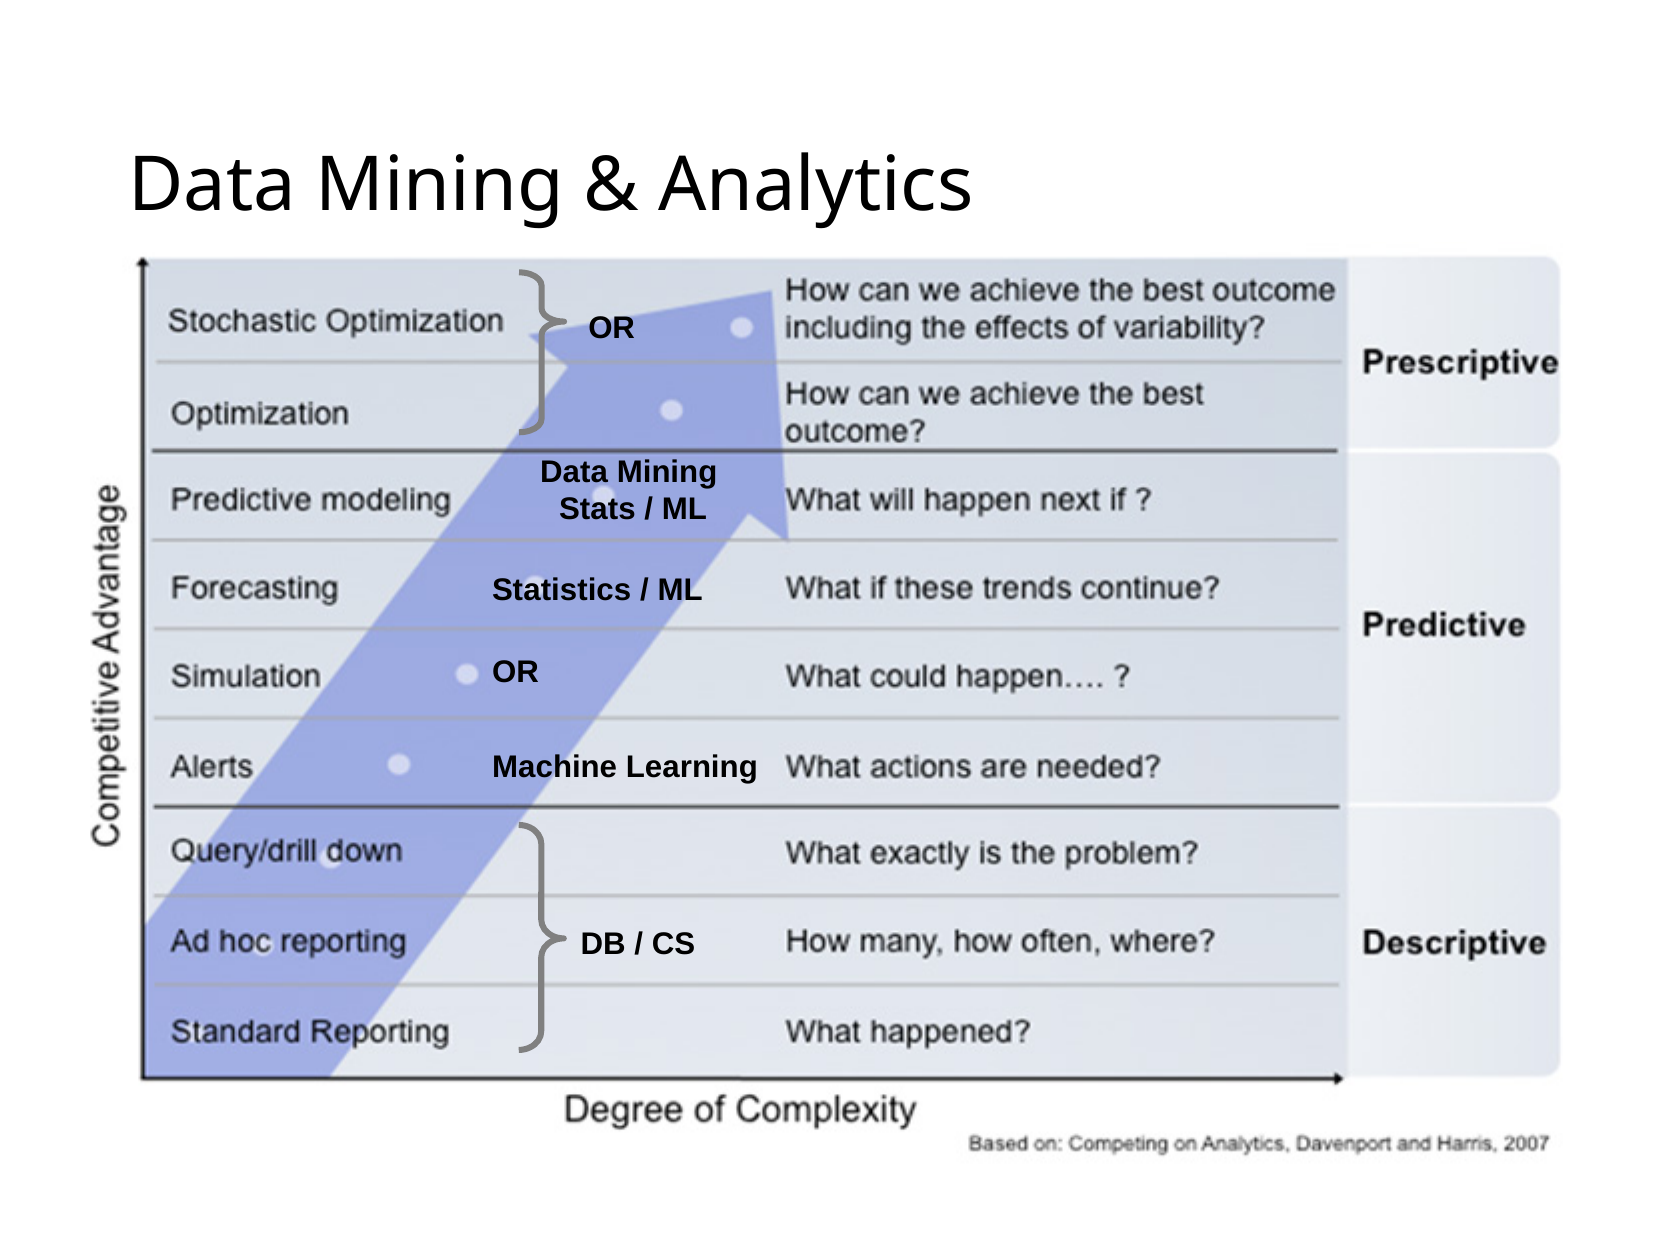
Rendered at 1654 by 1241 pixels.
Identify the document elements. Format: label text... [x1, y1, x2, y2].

picture [74, 242, 1575, 1173]
title Data Mining & Analytics [113, 66, 1540, 242]
